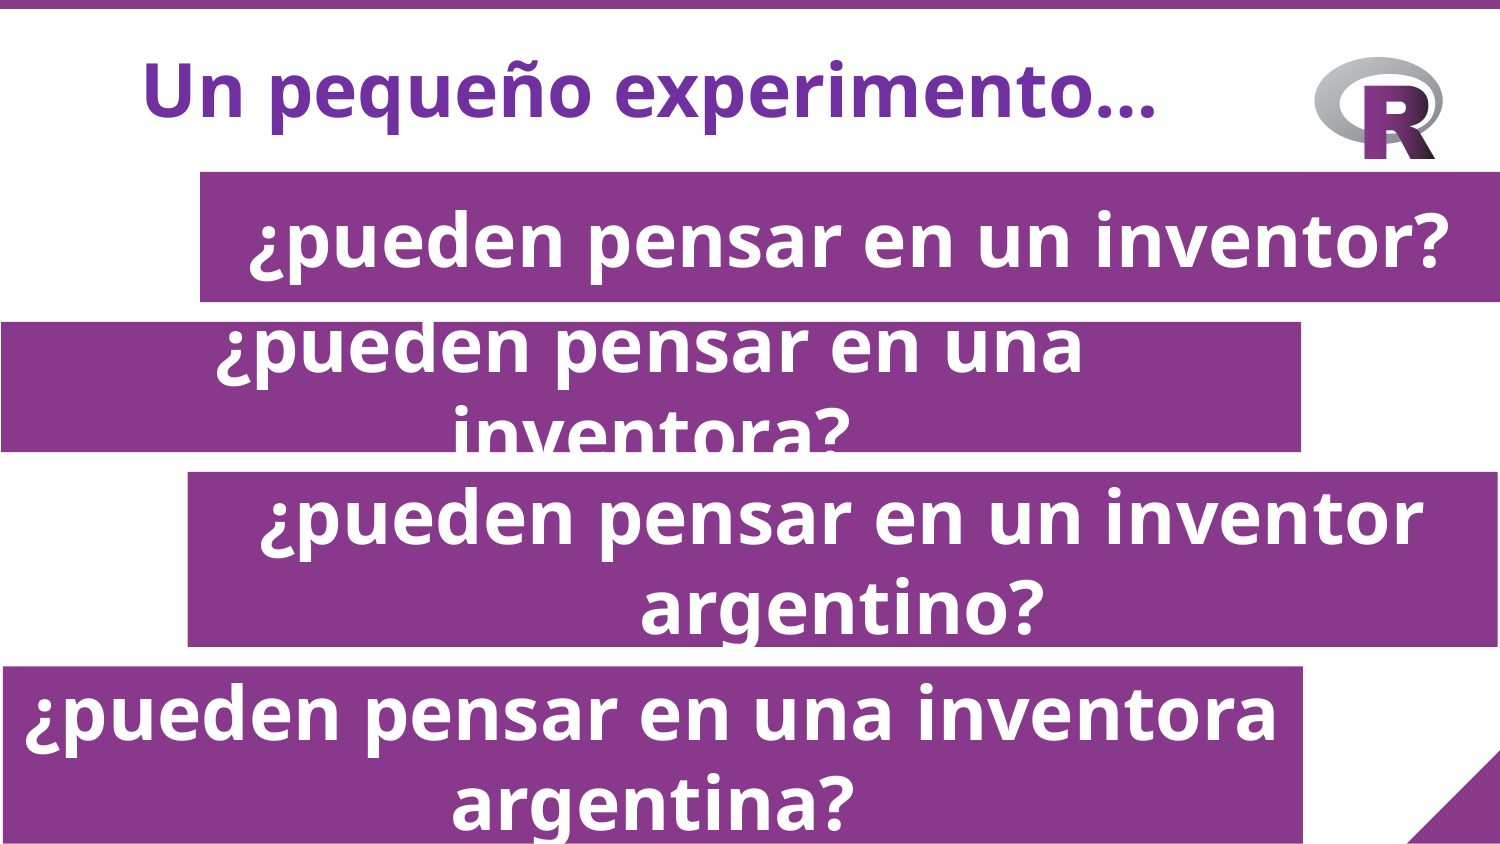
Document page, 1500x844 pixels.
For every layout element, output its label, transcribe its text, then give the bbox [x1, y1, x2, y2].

text_box ¿pueden pensar en un inventor argentino? [187, 471, 1498, 647]
picture [1300, 30, 1457, 171]
text_box Un pequeño experimento… [0, 21, 1300, 153]
text_box ¿pueden pensar en una inventora? [1, 321, 1302, 453]
text_box ¿pueden pensar en un inventor? [200, 171, 1500, 303]
text_box ¿pueden pensar en una inventora argentina? [2, 666, 1303, 844]
